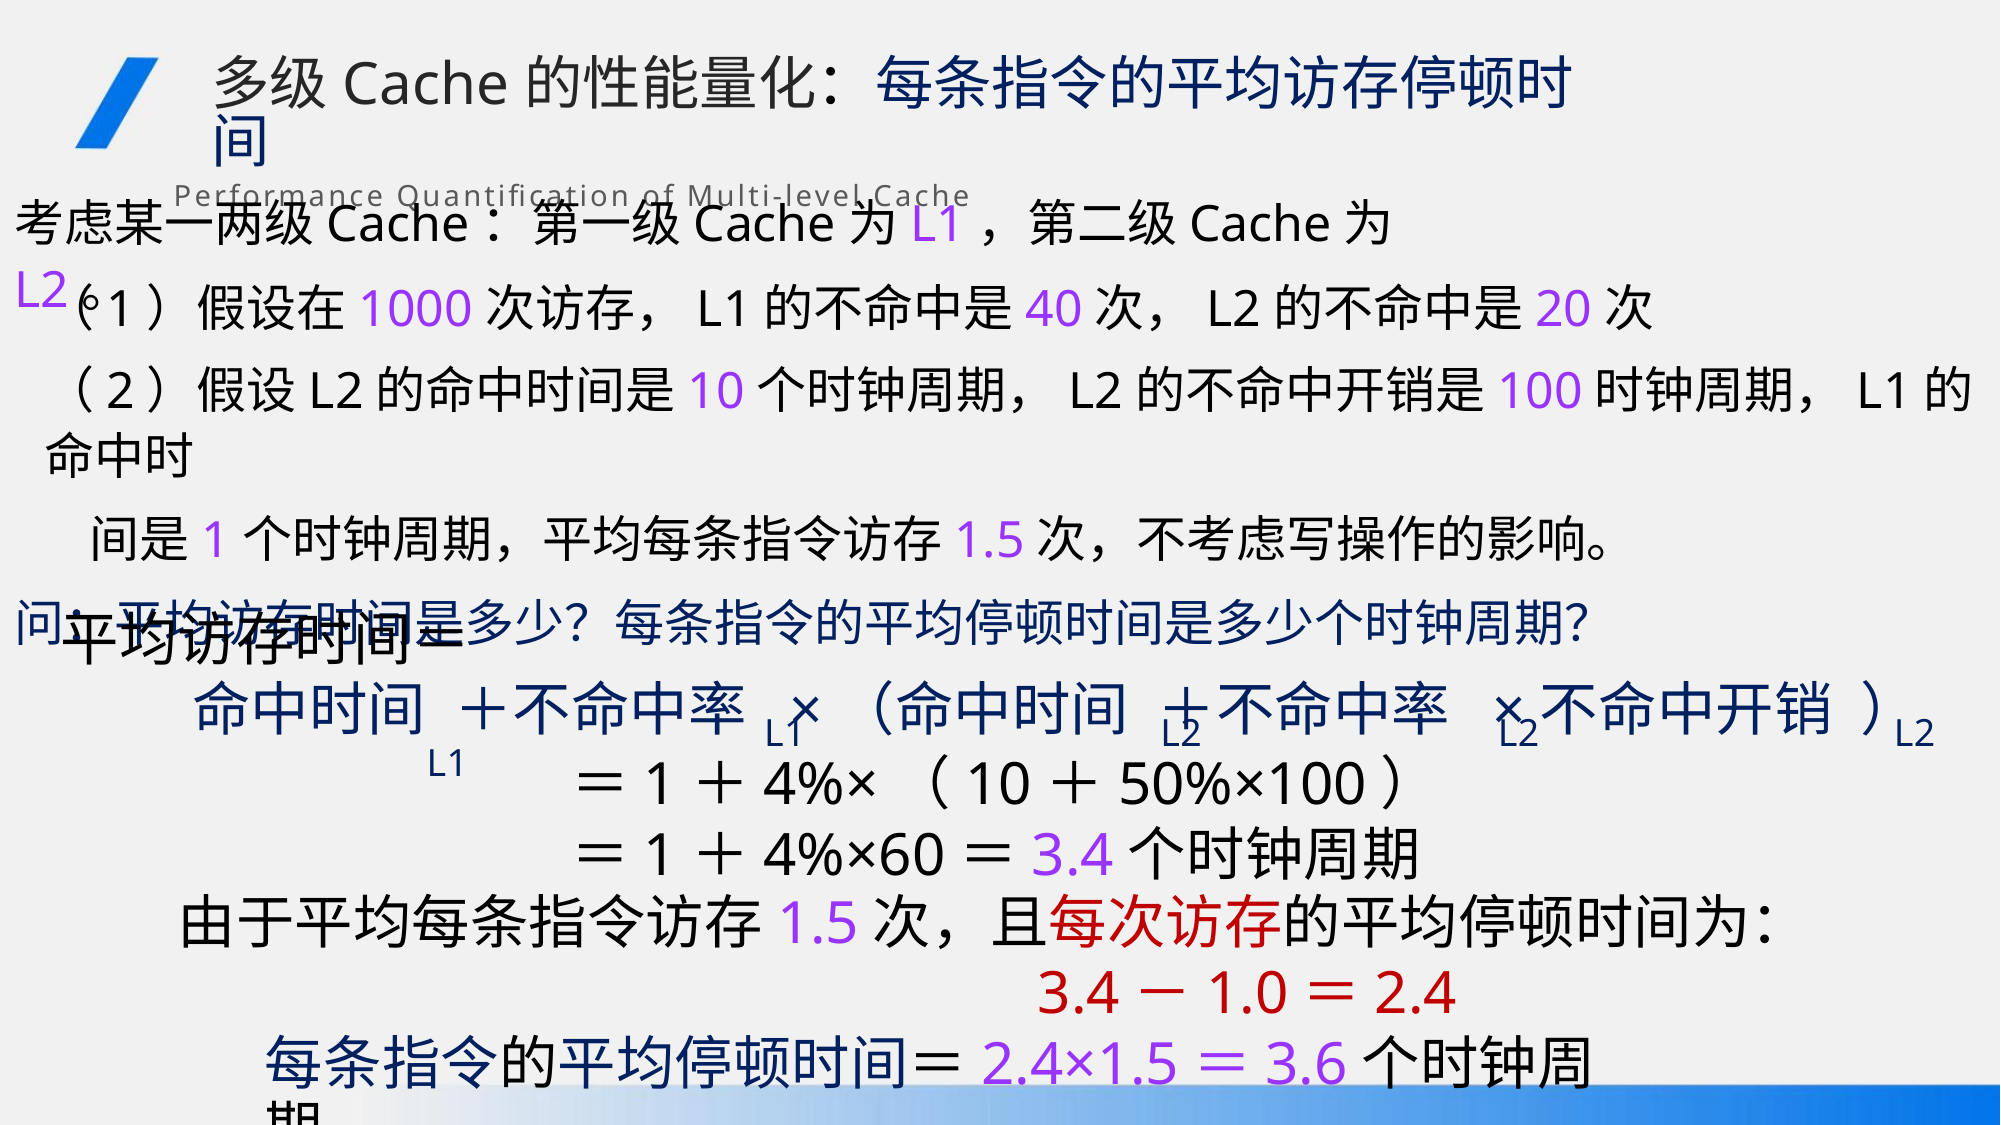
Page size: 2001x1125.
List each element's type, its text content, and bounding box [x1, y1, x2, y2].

text_box L2 [1497, 711, 1568, 752]
text_box ＝1＋4%×（10＋50%×100） ＝1＋4%×60＝3.4个时钟周期 由于平均每条指令访存1.5次，且每次访存的平均停顿时间为： 3.4－1.0＝2.4 [177, 752, 1800, 1026]
text_box L2 [1160, 711, 1230, 752]
text_box 每条指令的平均停顿时间＝2.4×1.5＝3.6个时钟周期 [264, 1031, 1623, 1125]
text_box L1 [764, 711, 834, 752]
text_box [0, 0, 2000, 1125]
text_box 多级Cache的性能量化：每条指令的平均访存停顿时间 Performance Quantification of Multi-level Cache [173, 58, 1611, 213]
text_box 命中时间 ＋不命中率 ×（命中时间 ＋不命中率 ×不命中开销 ） L1 [192, 683, 2000, 785]
text_box （1）假设在1000次访存，L1的不命中是40次，L2的不命中是20次 （2）假设L2的命中时间是10个时钟周期，L2的不命中开销是100时钟周期，L1的命中时 间是1个时钟周期，平均每条指令访存1.5次，不考虑写操作的影响。 问：平均访存时间是多少？每条指令的平均停顿时间是多少个时钟周期？ [14, 270, 2000, 652]
text_box L2 [1893, 711, 1964, 754]
text_box 平均访存时间＝ [60, 614, 496, 673]
text_box 考虑某一两级Cache：第一级Cache为L1，第二级Cache为L2。 [14, 185, 1436, 270]
